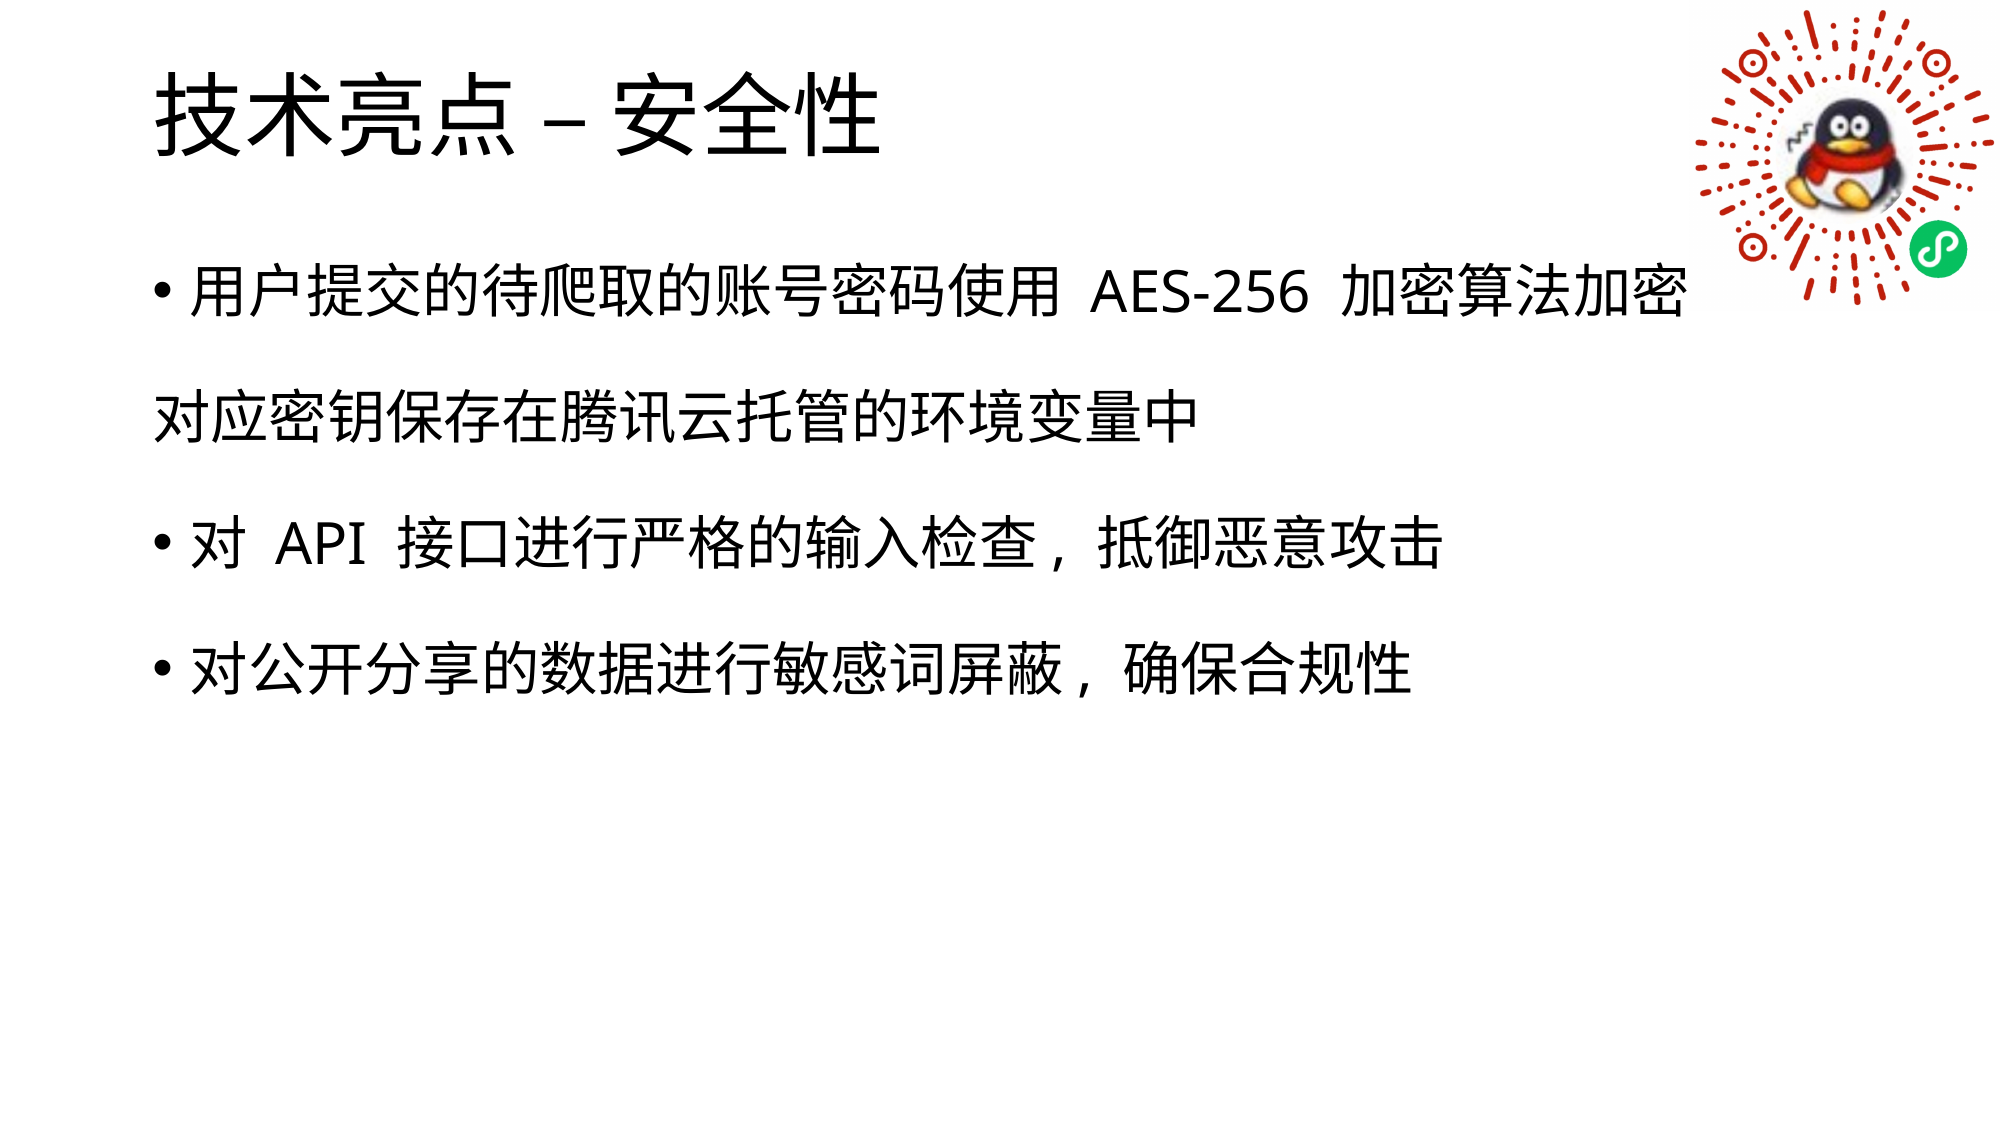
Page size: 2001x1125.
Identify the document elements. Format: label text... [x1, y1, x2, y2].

picture [1689, 0, 2000, 311]
list 用户提交的待爬取的账号密码使用 AES-256 加密算法加密 对应密钥保存在腾讯云托管的环境变量中 对 API 接口进行严格的输入检查, 抵御恶意攻击 对公开分享的数据进行敏感词屏蔽, 确保合规性 [137, 212, 1757, 1014]
title 技术亮点 – 安全性 [137, 59, 1863, 180]
